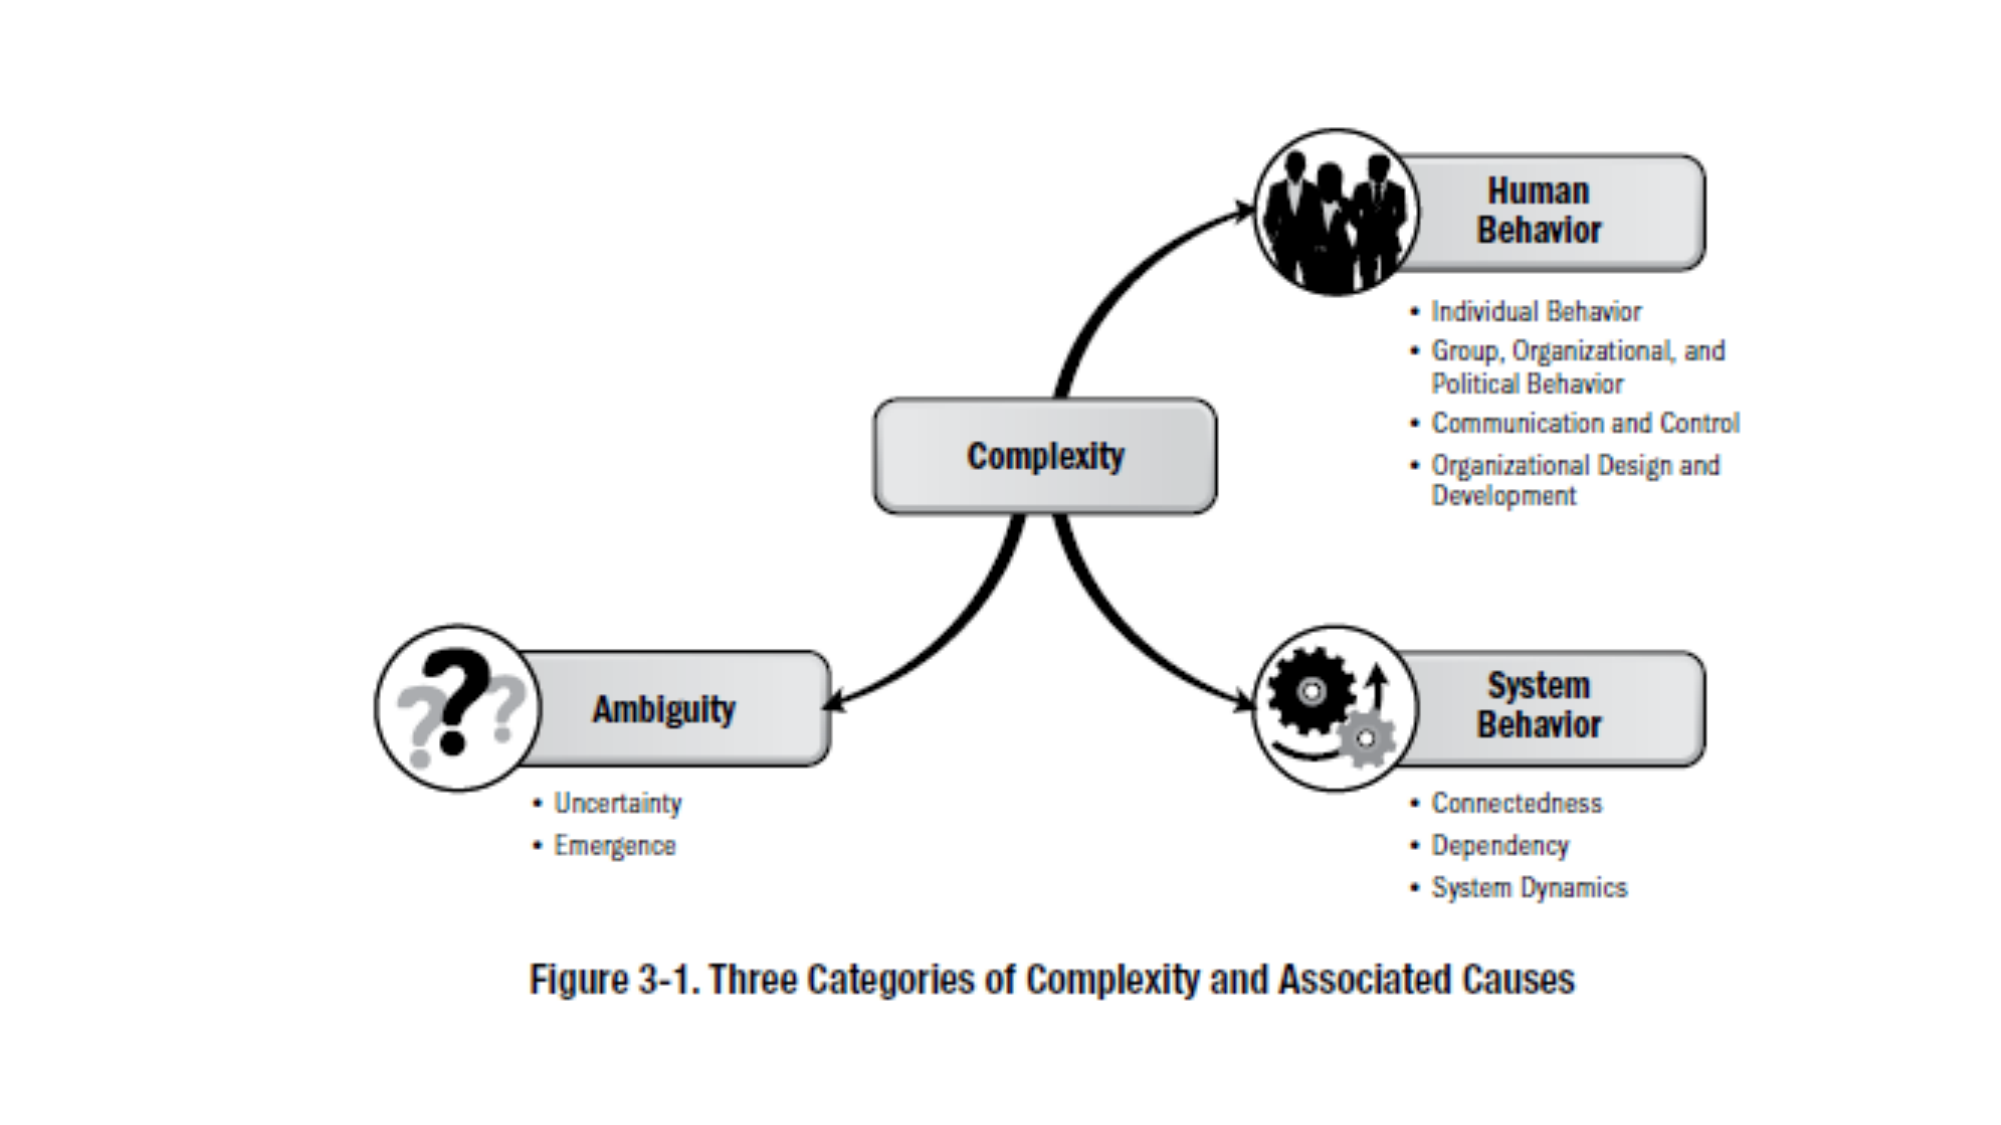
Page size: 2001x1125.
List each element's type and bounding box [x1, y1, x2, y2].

picture [215, 99, 1810, 1040]
